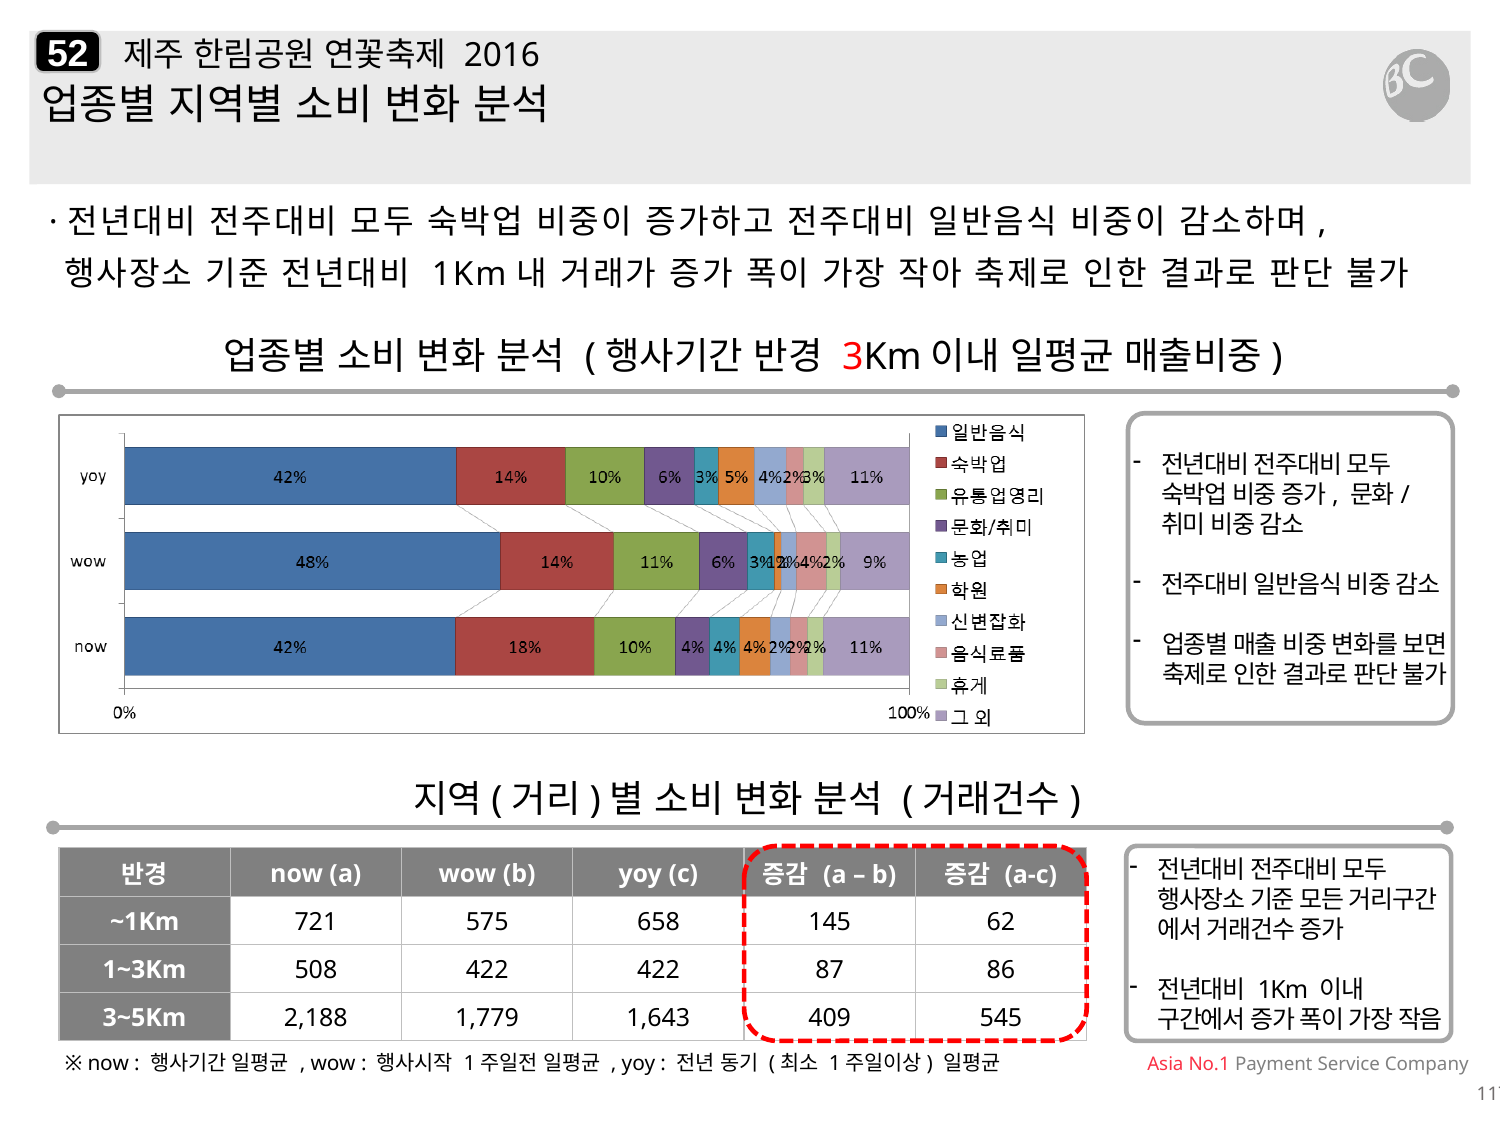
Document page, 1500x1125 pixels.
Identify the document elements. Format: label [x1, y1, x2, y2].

text_box [47, 780, 1447, 821]
table_cell [231, 945, 401, 992]
table_cell [402, 945, 572, 992]
table_cell [231, 897, 401, 944]
picture [58, 414, 1085, 735]
table_header [1070, 848, 1086, 867]
list [41, 83, 1376, 131]
table_cell [60, 897, 230, 944]
table_cell [60, 945, 230, 992]
text_box [743, 845, 1088, 1042]
text_box [36, 184, 1471, 303]
table_header [402, 848, 572, 896]
text_box [33, 28, 103, 75]
table_header [60, 848, 230, 896]
table_cell [1067, 1020, 1086, 1040]
picture [1383, 49, 1450, 122]
table_cell [60, 993, 230, 1040]
table_cell [402, 993, 572, 1040]
text_box [1127, 413, 1453, 724]
table_cell [573, 897, 743, 944]
table_cell [231, 993, 401, 1040]
table_header [745, 848, 762, 865]
table_header [231, 848, 401, 896]
title [41, 33, 1376, 79]
table_header [573, 848, 743, 896]
text_box [1126, 845, 1452, 1041]
table_cell [402, 897, 572, 944]
text_box [64, 1052, 1134, 1076]
table_cell [573, 993, 743, 1040]
table_cell [573, 945, 743, 992]
text_box [53, 337, 1453, 378]
table_cell [745, 1022, 763, 1040]
